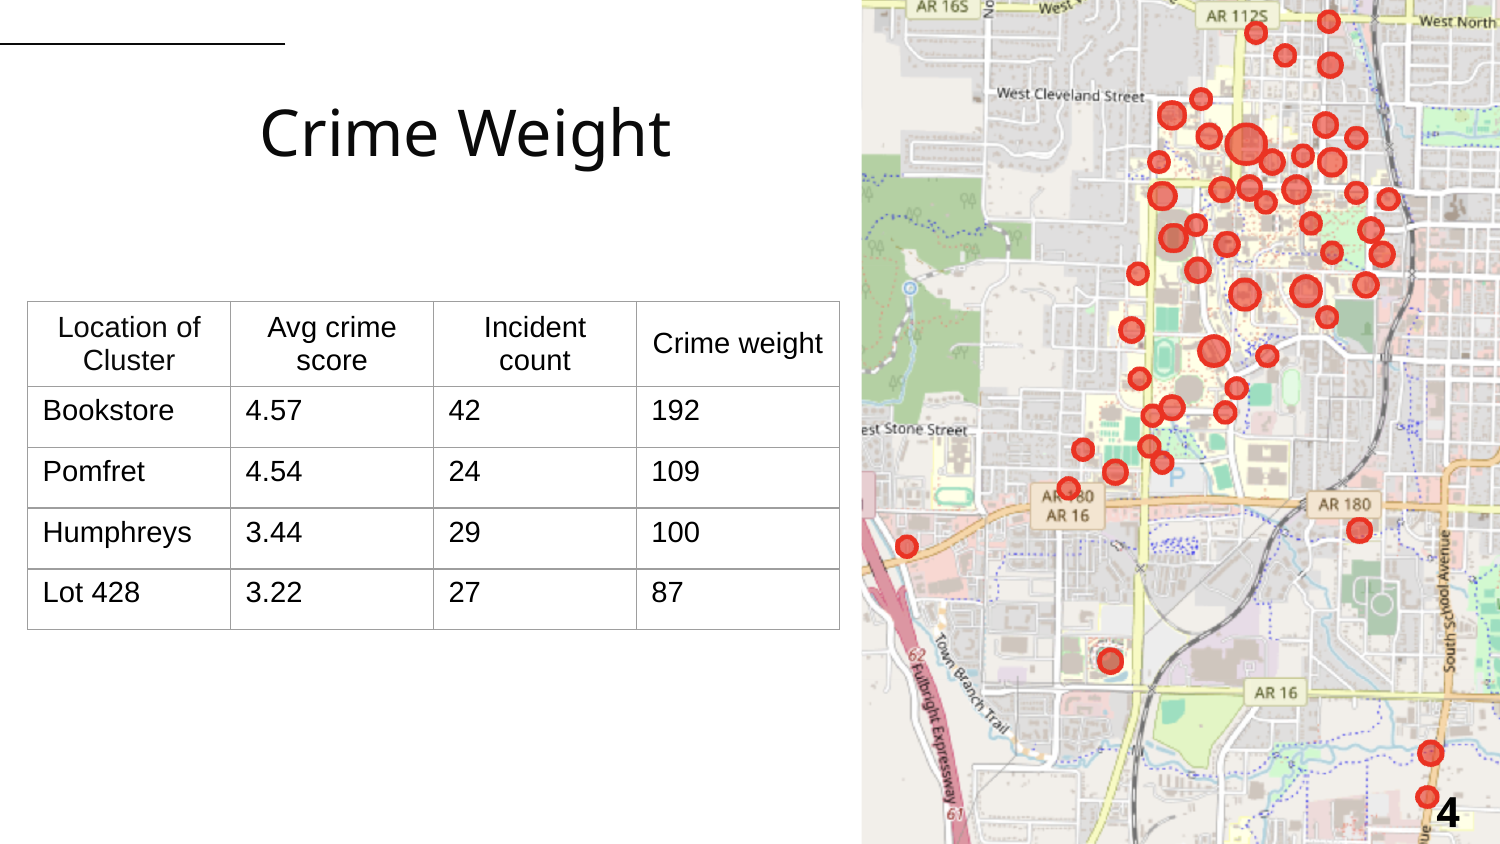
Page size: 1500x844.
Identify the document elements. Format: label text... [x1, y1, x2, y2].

table_cell Lot 428 [28, 570, 230, 629]
table_cell 24 [434, 448, 636, 507]
table_cell 3.44 [231, 509, 433, 568]
table_cell 4.57 [231, 387, 433, 447]
table_cell 109 [637, 448, 839, 507]
table_header Incident count [434, 302, 636, 386]
table_cell 87 [637, 570, 839, 629]
table_cell Bookstore [28, 387, 230, 447]
table_cell 4.54 [231, 448, 433, 507]
table_cell 29 [434, 509, 636, 568]
table_cell 100 [637, 509, 839, 568]
table_cell 192 [637, 387, 839, 447]
table_cell 27 [434, 570, 636, 629]
title Crime Weight [116, 77, 815, 168]
table_header Crime weight [637, 302, 839, 386]
table_cell 3.22 [231, 570, 433, 629]
picture [861, 0, 1500, 844]
table_header Location of Cluster [28, 302, 230, 386]
table_cell Humphreys [28, 509, 230, 568]
table_header Avg crime score [231, 302, 433, 386]
table_cell Pomfret [28, 448, 230, 507]
table_cell 42 [434, 387, 636, 447]
